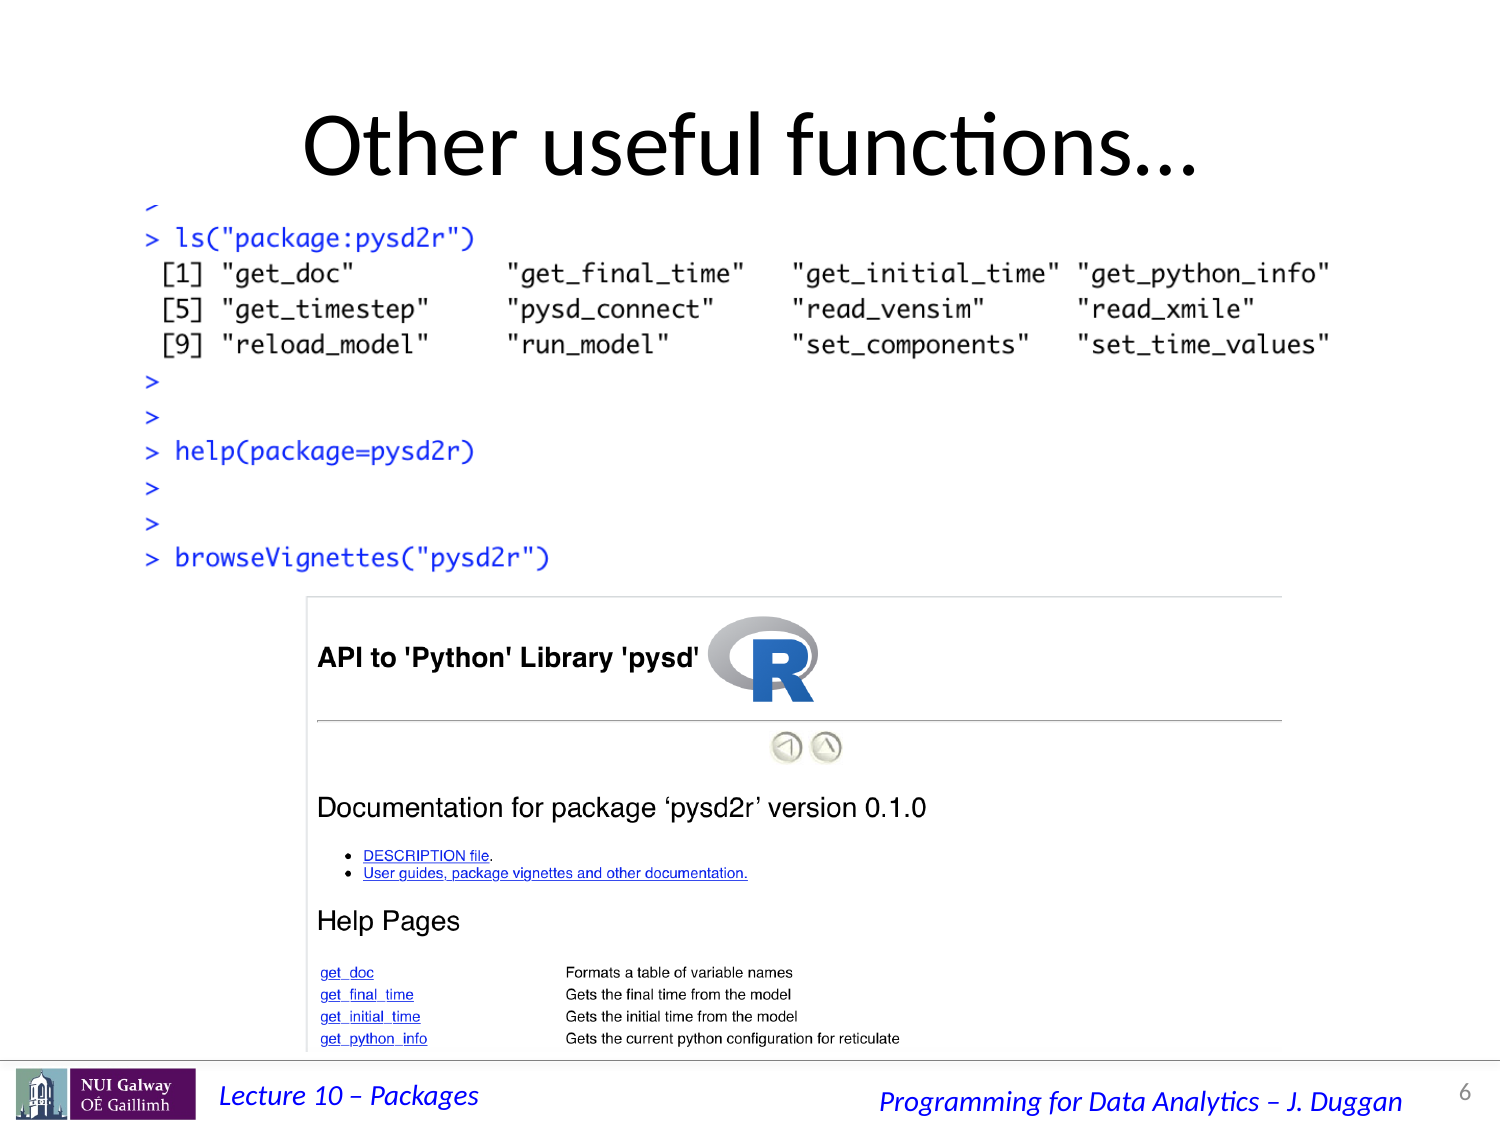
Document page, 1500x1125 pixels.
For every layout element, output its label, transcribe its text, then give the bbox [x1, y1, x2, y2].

picture [15, 1066, 197, 1120]
title Other useful functions… [75, 45, 1425, 233]
slide_number 6 [1425, 1060, 1487, 1120]
picture [305, 596, 1282, 1053]
picture [137, 205, 1361, 582]
